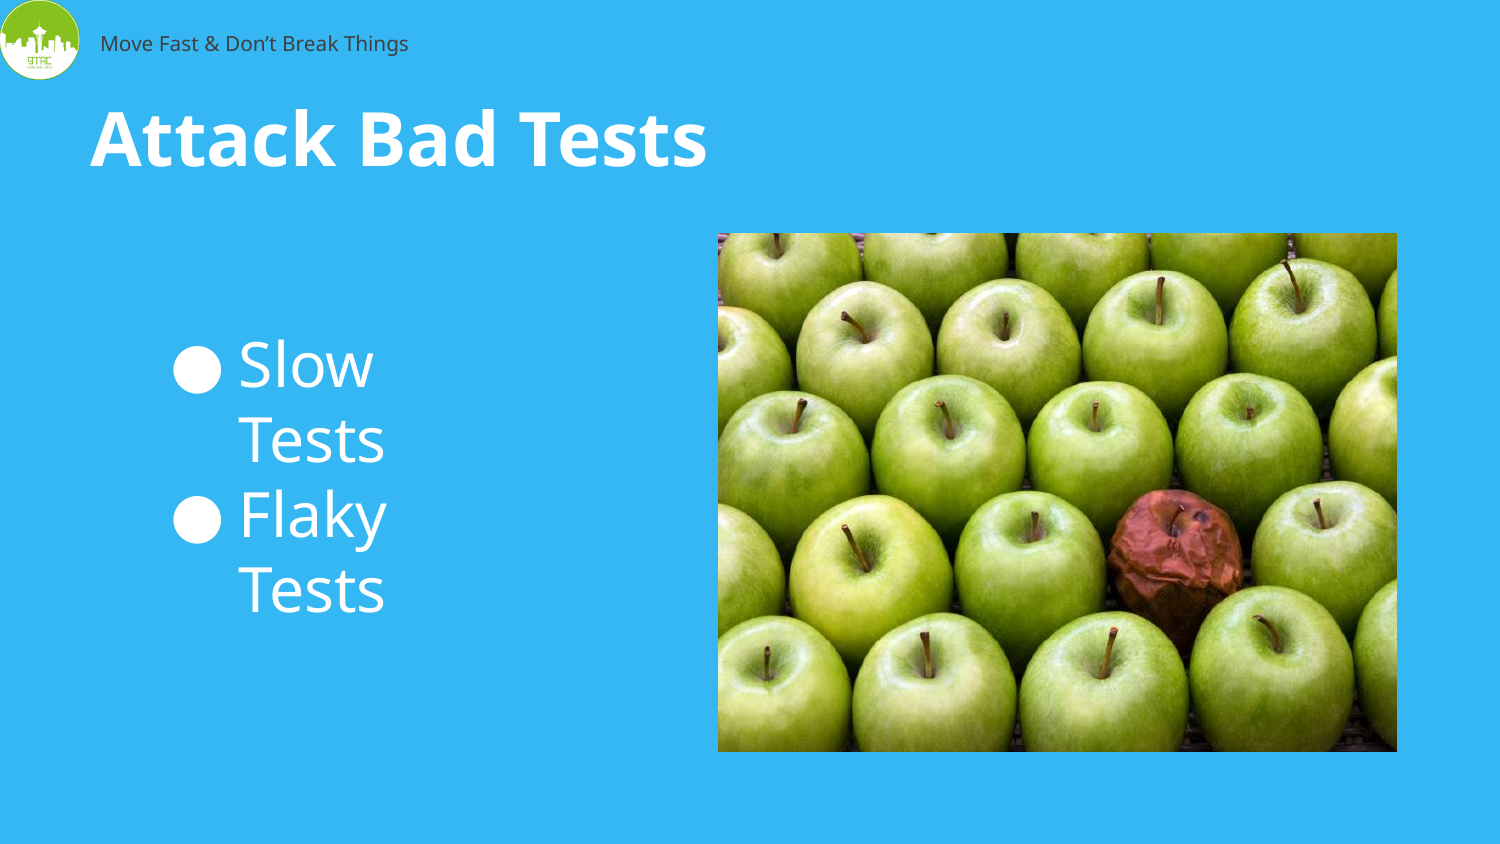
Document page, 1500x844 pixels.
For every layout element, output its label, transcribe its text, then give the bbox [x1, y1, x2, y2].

text_box Slow Tests Flaky Tests [148, 309, 549, 693]
picture [0, 0, 80, 80]
text_box Move Fast & Don’t Break Things [85, 15, 485, 64]
title Attack Bad Tests [75, 56, 1425, 197]
picture [718, 233, 1397, 752]
